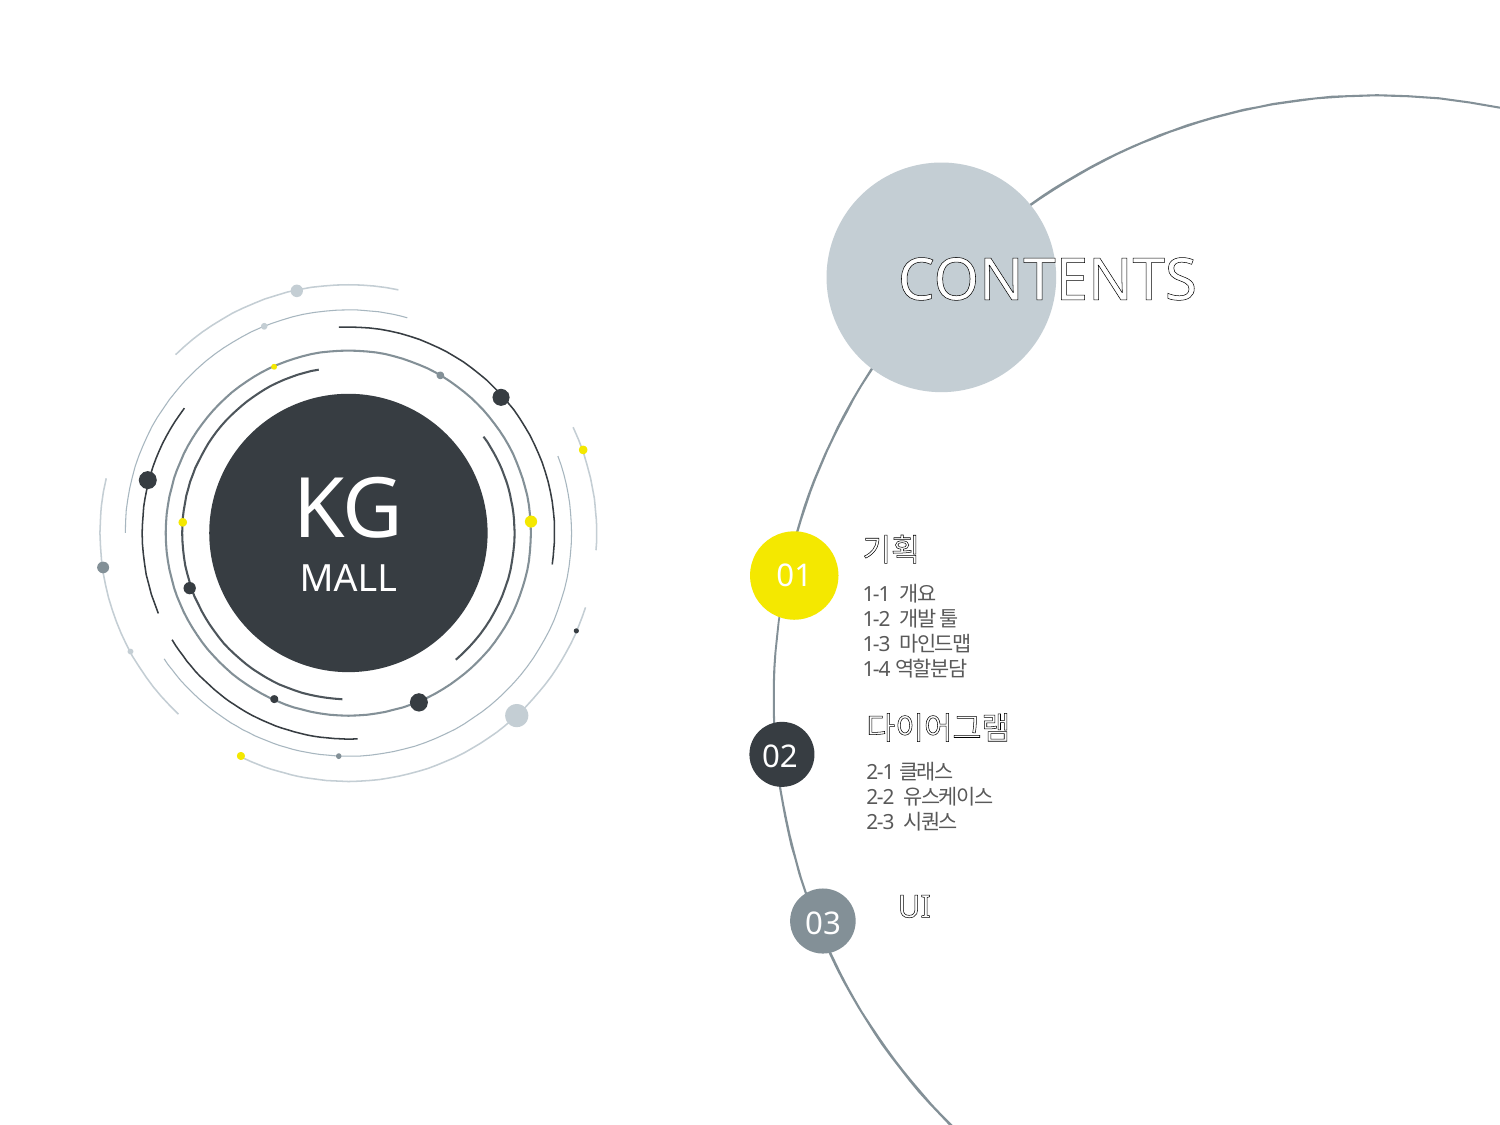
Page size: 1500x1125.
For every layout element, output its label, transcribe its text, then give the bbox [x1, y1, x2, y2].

text_box CONTENTS [883, 233, 1344, 319]
text_box 01 [761, 547, 842, 600]
text_box 03 [778, 895, 869, 948]
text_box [96, 284, 597, 782]
text_box 02 [747, 729, 838, 782]
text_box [882, 878, 1467, 966]
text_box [851, 700, 1436, 843]
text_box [847, 522, 1432, 690]
